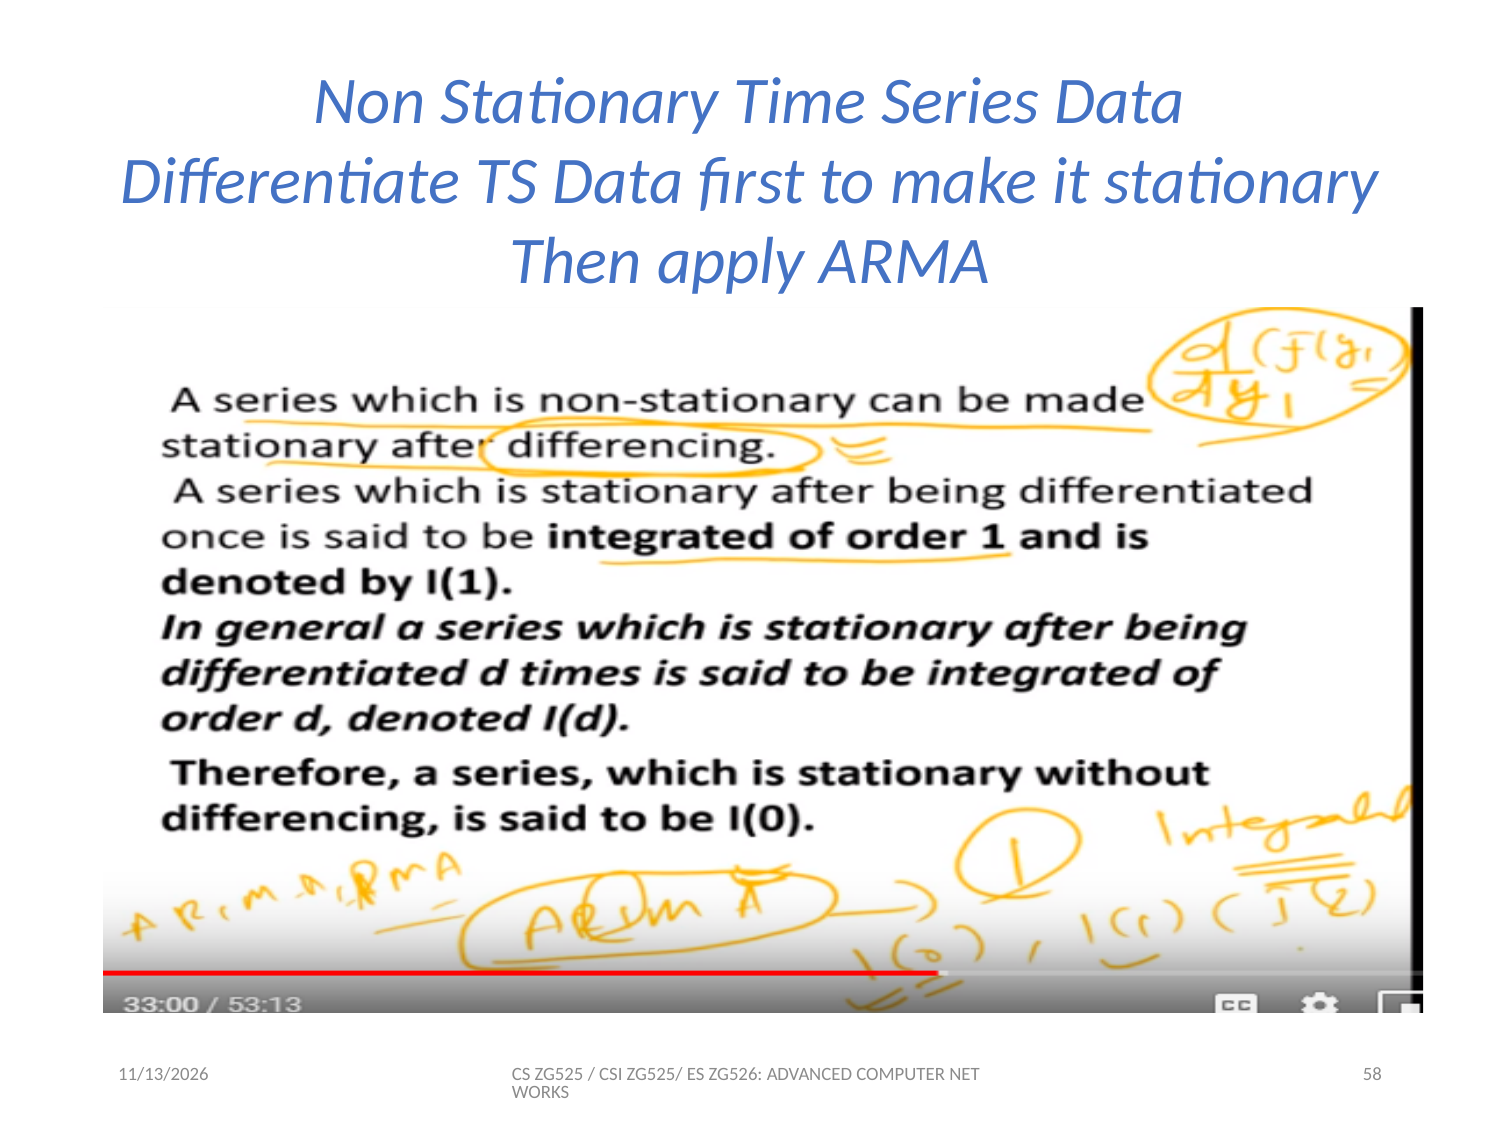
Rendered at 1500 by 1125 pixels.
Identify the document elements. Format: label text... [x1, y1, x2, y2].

text_box Non Stationary Time Series Data Differentiate TS Data first to make it stationary Then apply ARMA [76, 49, 1424, 305]
slide_number 58 [1059, 1042, 1397, 1103]
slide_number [103, 1042, 441, 1103]
footer CS ZG525 / CSI ZG525/ ES ZG526: ADVANCED COMPUTER NETWORKS [496, 1042, 1004, 1103]
picture [103, 307, 1424, 1013]
